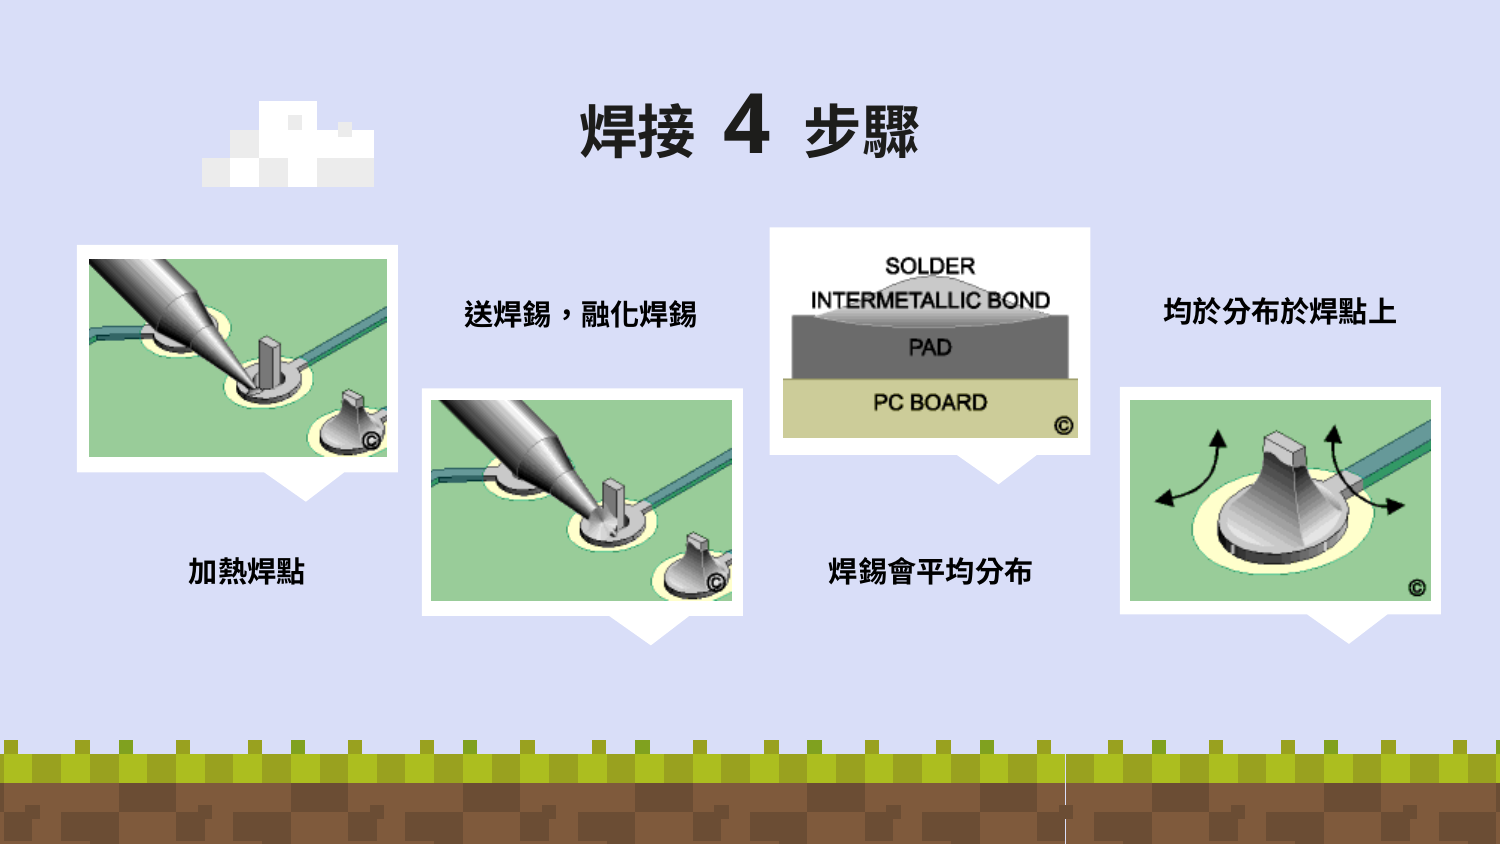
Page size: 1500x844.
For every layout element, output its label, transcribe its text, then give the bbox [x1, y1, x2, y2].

text_box [76, 244, 398, 502]
text_box [769, 227, 1091, 485]
title 焊接 4 步驟 [118, 72, 1382, 167]
text_box 加熱焊點 [108, 502, 386, 640]
text_box [421, 388, 743, 646]
picture [89, 258, 387, 457]
text_box 焊錫會平均分布 [792, 502, 1070, 640]
text_box [1119, 386, 1441, 644]
text_box 均於分布於焊點上 [1141, 241, 1419, 380]
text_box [201, 100, 375, 188]
picture [783, 241, 1078, 438]
picture [430, 400, 733, 601]
text_box 送焊錫，融化焊錫 [442, 244, 720, 383]
picture [1129, 400, 1432, 601]
